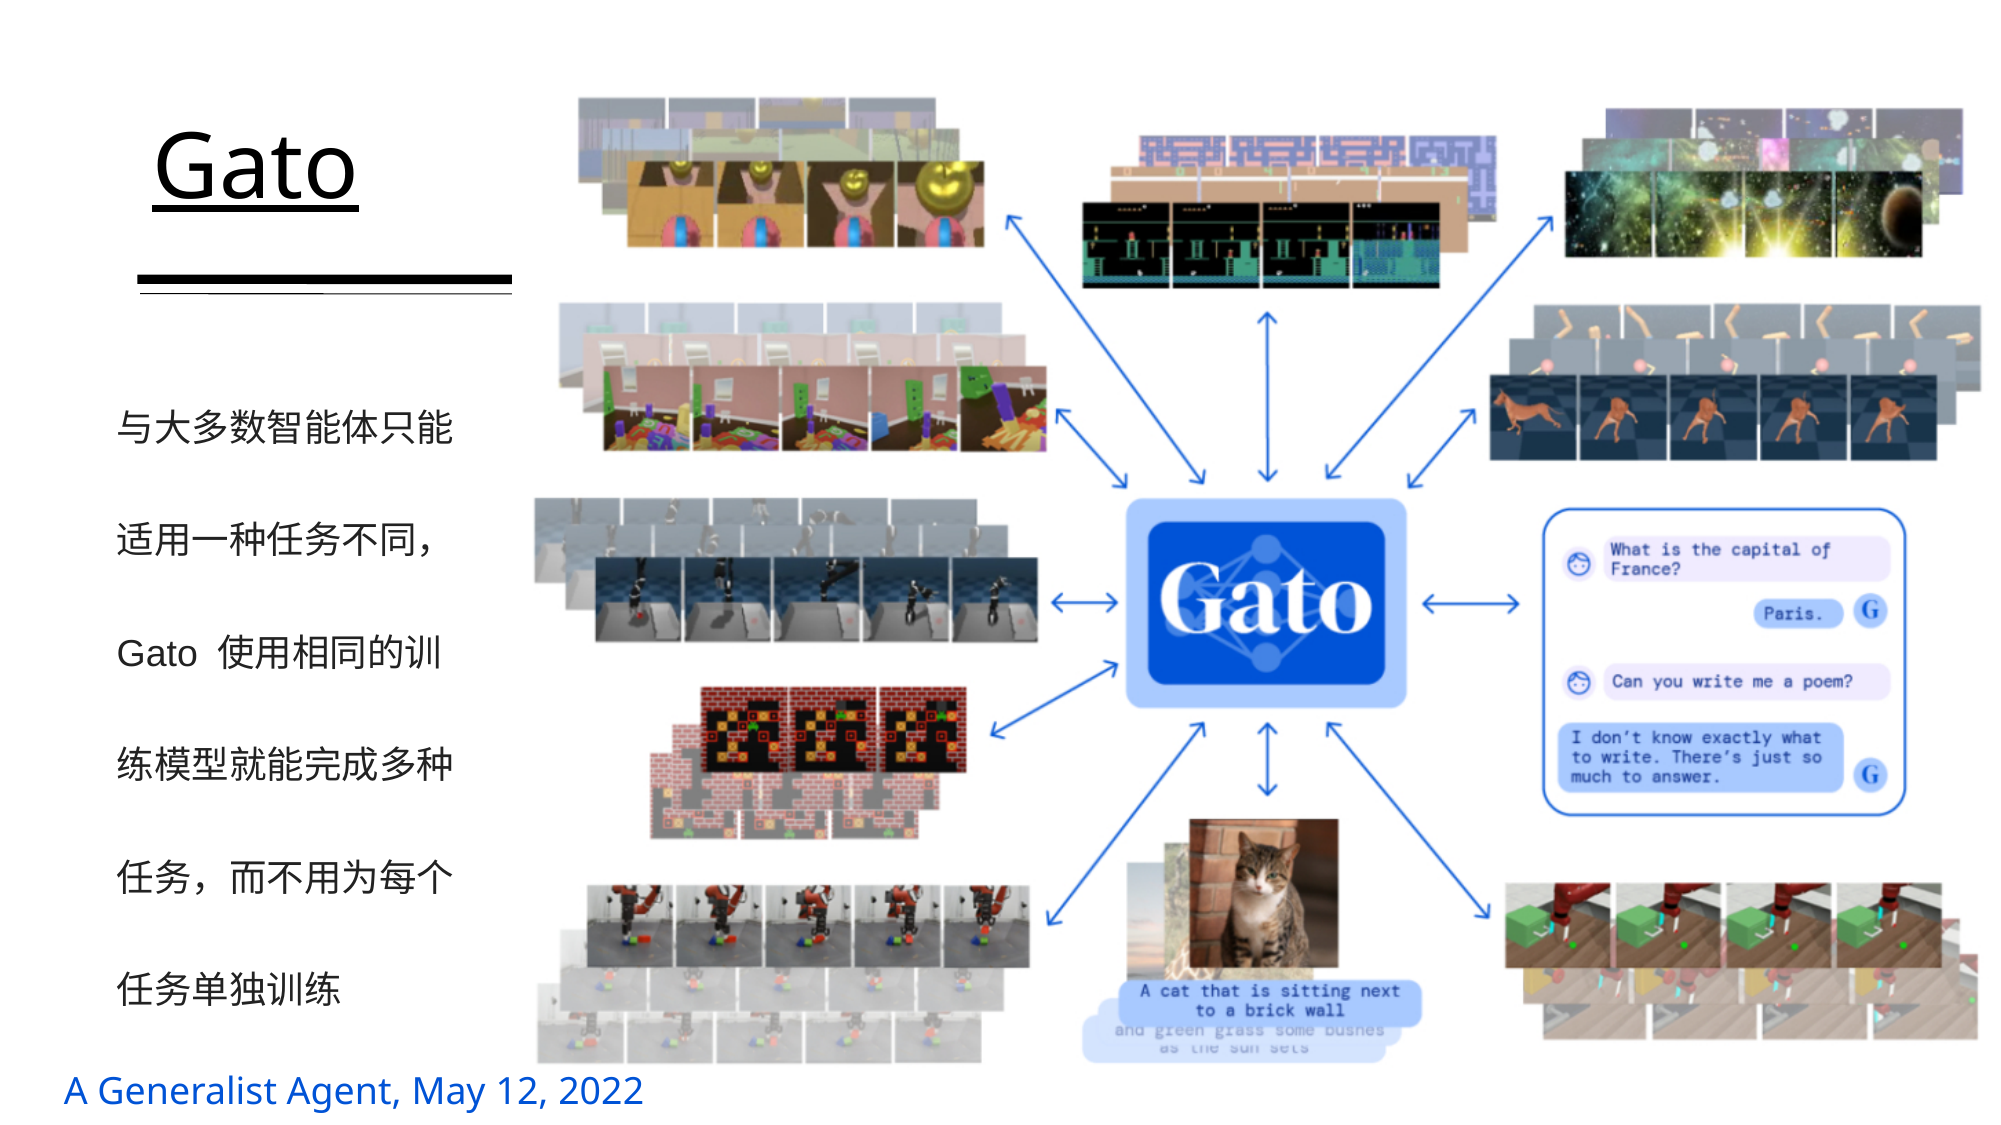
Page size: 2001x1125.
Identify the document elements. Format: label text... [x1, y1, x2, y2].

picture [512, 23, 2000, 1125]
text_box A Generalist Agent, May 12, 2022 [48, 1059, 512, 1120]
text_box 与大多数智能体只能适用一种任务不同，Gato 使用相同的训练模型就能完成多种任务，而不用为每个任务单独训练 [101, 329, 482, 1019]
title Gato [137, 59, 512, 278]
